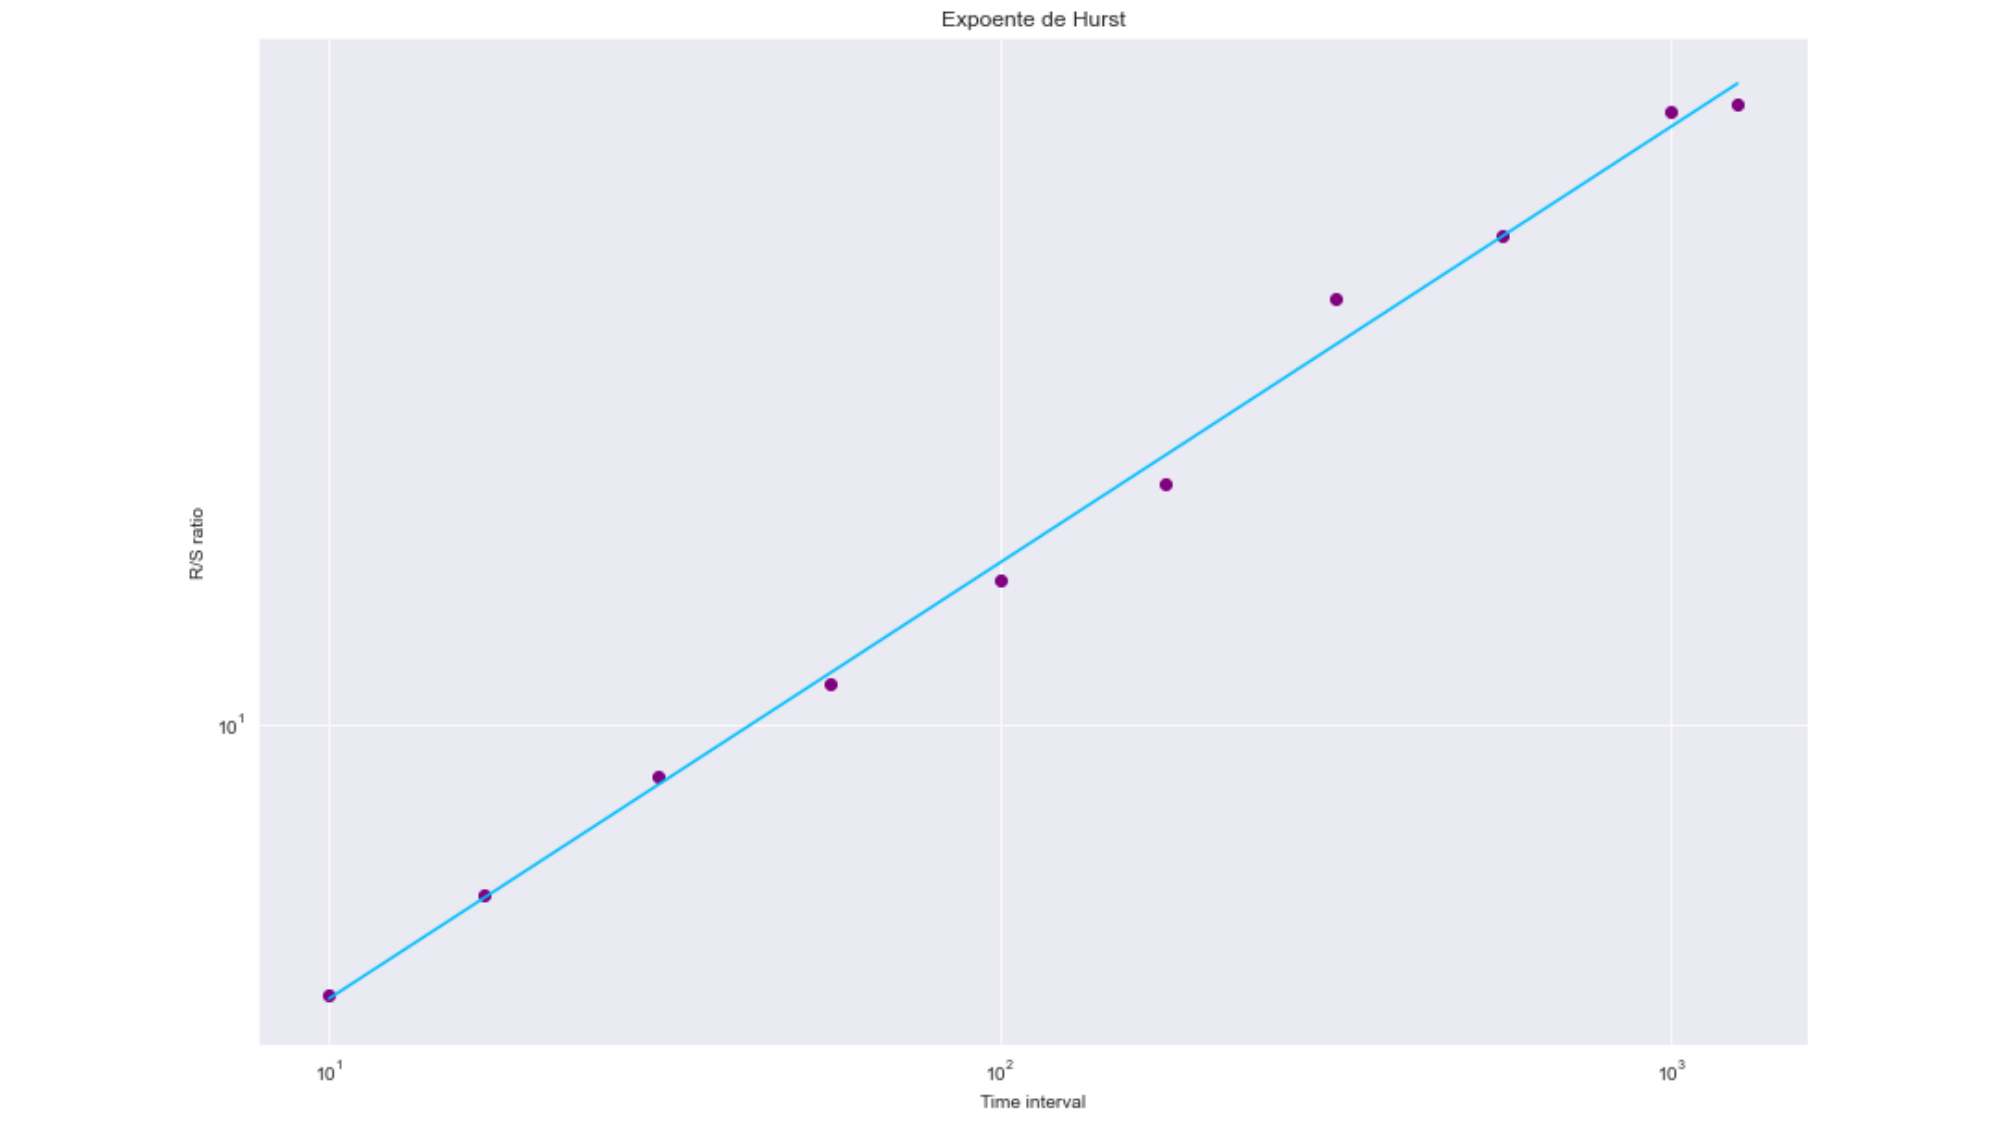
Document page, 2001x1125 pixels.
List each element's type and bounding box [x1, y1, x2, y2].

picture [179, 0, 1821, 1125]
